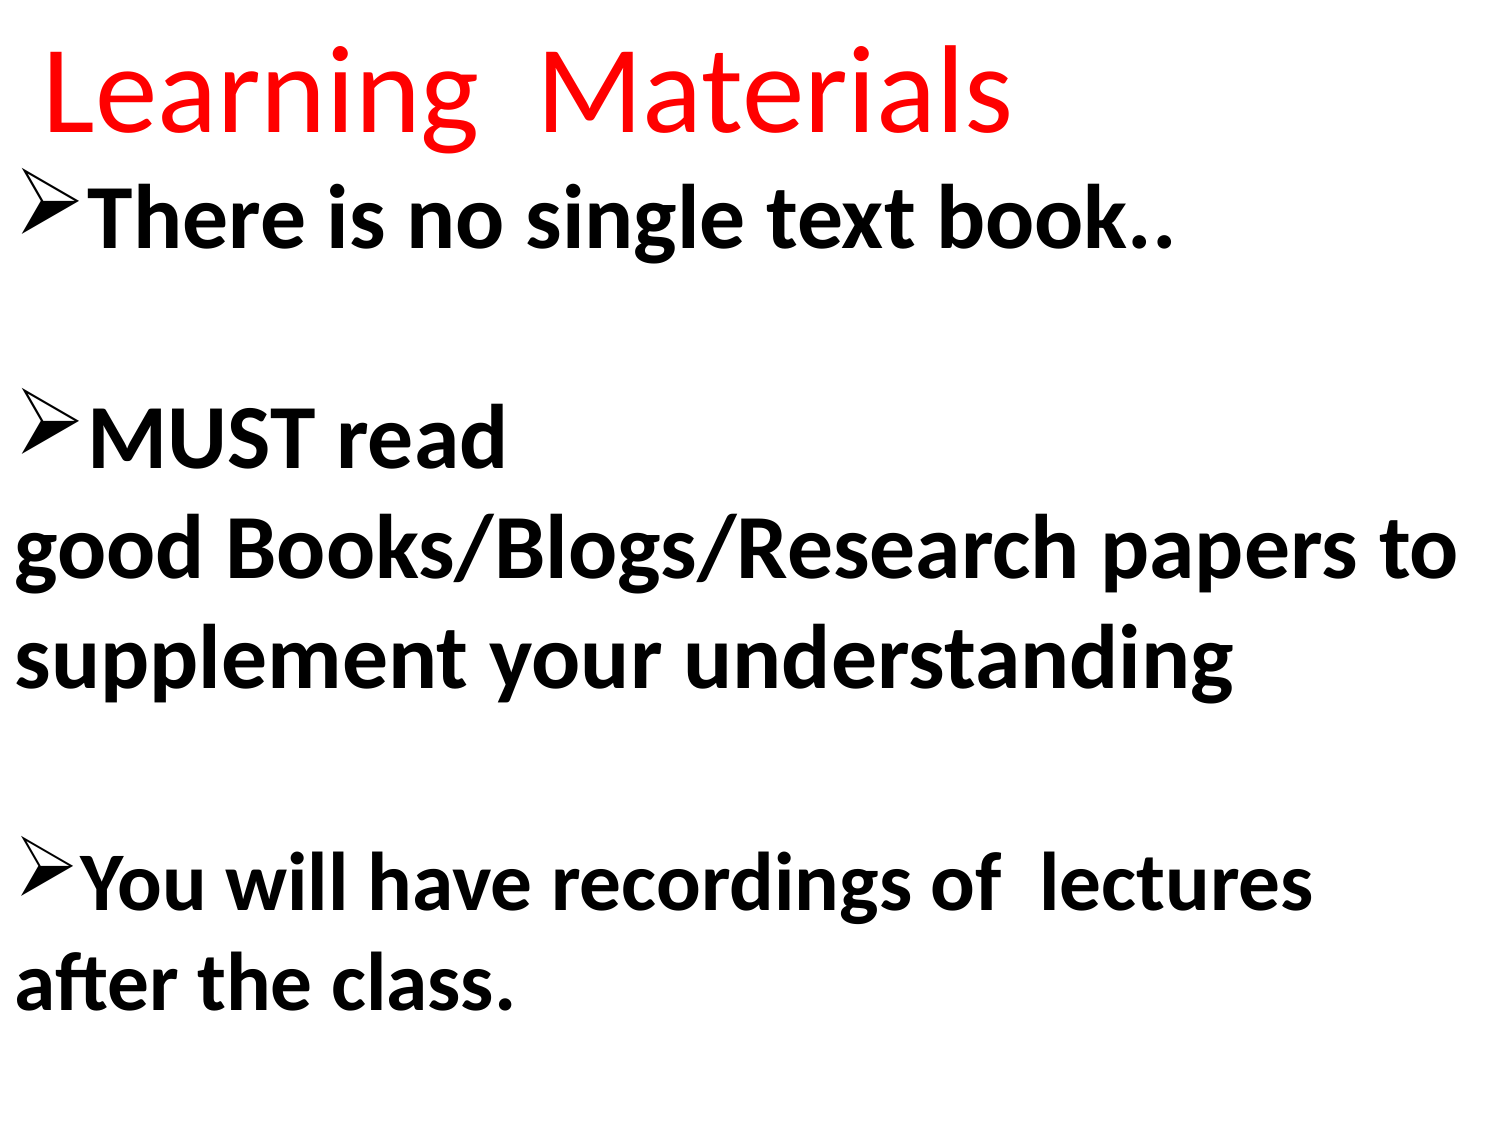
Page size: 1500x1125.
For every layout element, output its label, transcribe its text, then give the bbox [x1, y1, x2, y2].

text_box Learning Materials There is no single text book.. MUST read good Books/Blogs/Research papers to supplement your understanding You will have recordings of lectures after the class. [0, 0, 1500, 1125]
